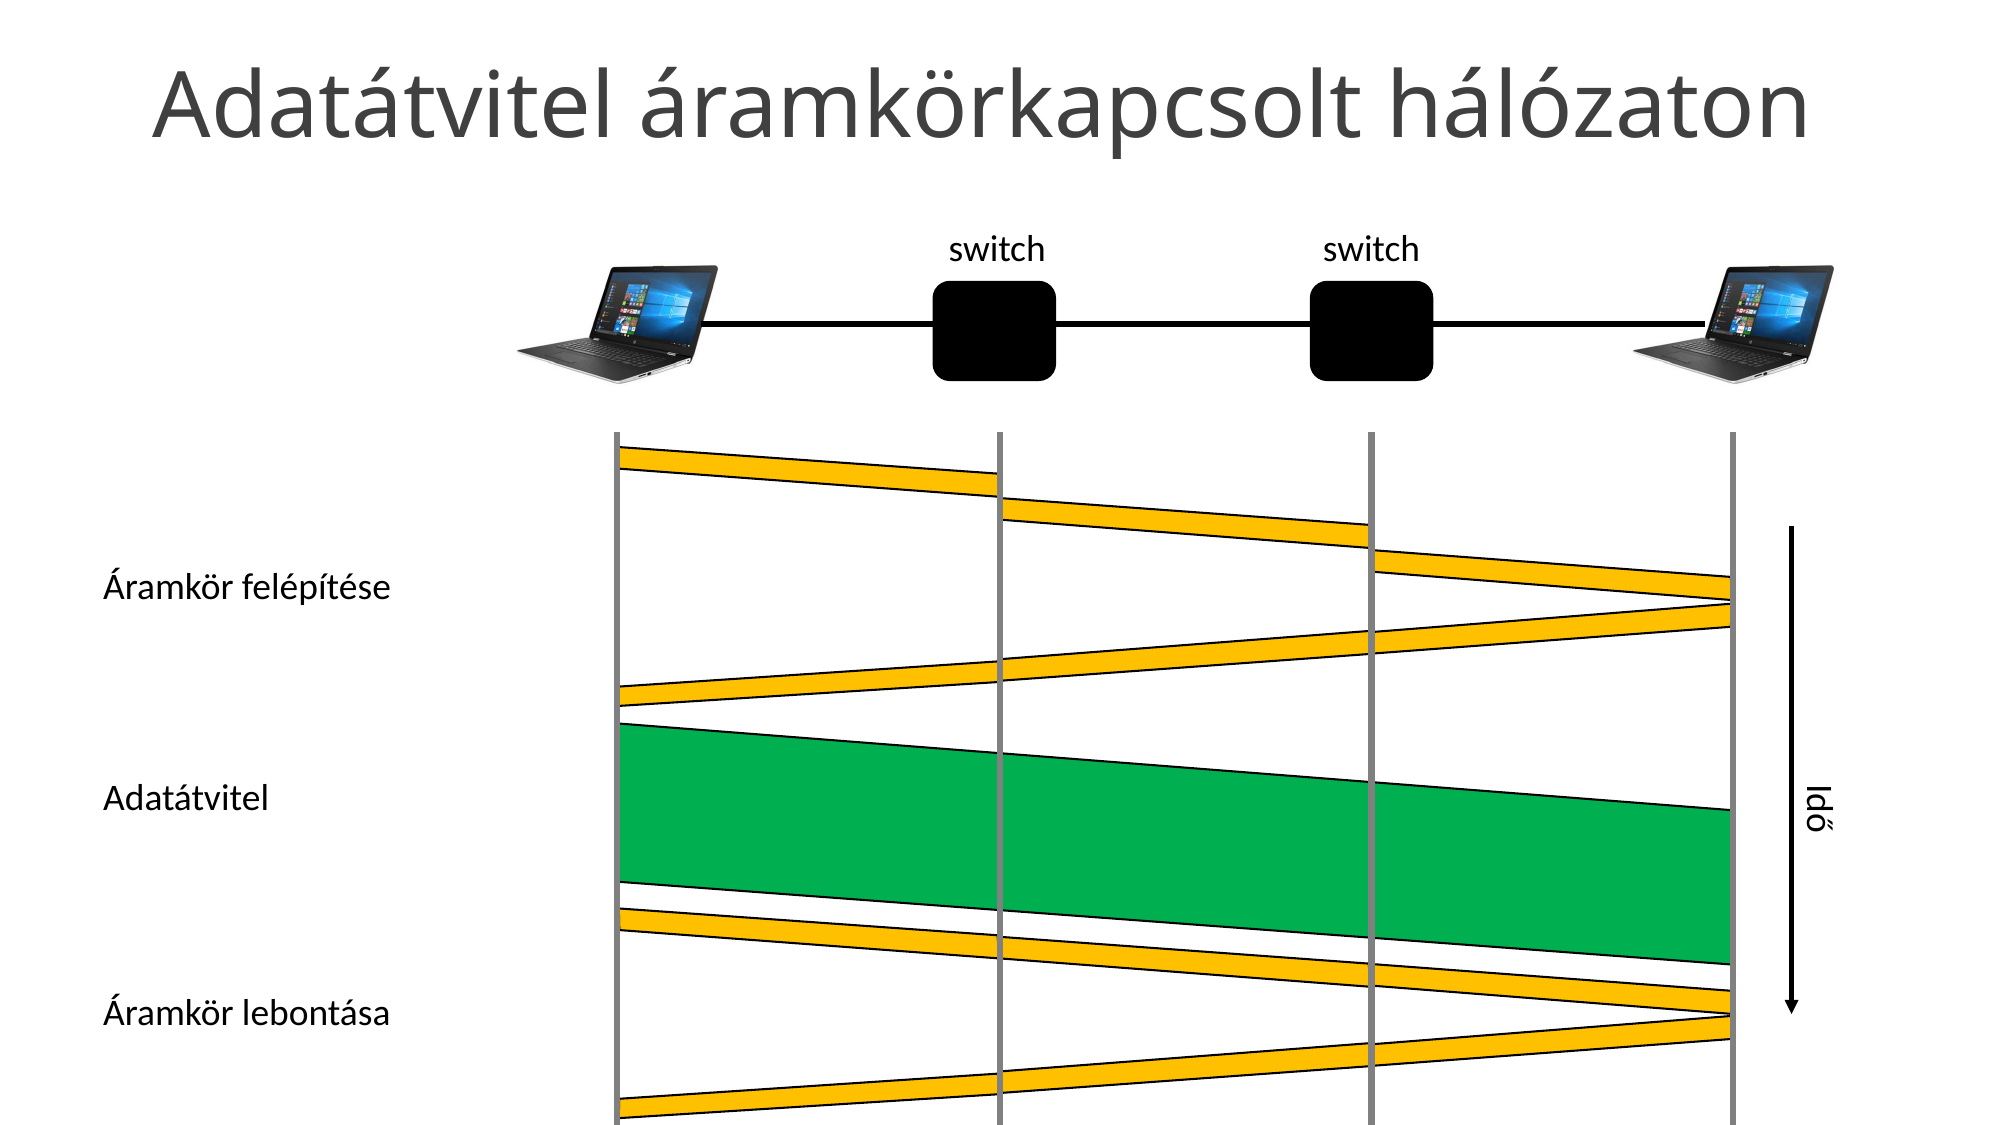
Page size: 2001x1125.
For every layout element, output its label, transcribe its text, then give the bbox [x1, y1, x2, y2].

text_box [1309, 280, 1434, 324]
text_box [932, 280, 1057, 324]
text_box [1375, 963, 1730, 1015]
text_box [1003, 752, 1368, 939]
text_box [1375, 781, 1730, 966]
text_box [1003, 1042, 1368, 1094]
text_box Idő [1792, 769, 1852, 882]
text_box [1003, 497, 1368, 549]
text_box switch [1270, 216, 1473, 277]
text_box switch [895, 216, 1099, 277]
text_box [1003, 630, 1368, 682]
text_box [620, 446, 997, 498]
text_box [620, 660, 997, 707]
text_box [1375, 1015, 1730, 1067]
text_box [1003, 936, 1368, 988]
text_box Áramkör lebontása [88, 980, 504, 1040]
text_box [620, 722, 997, 911]
text_box [1375, 602, 1730, 655]
text_box Áramkör felépítése [88, 554, 504, 615]
text_box [1309, 325, 1434, 382]
picture [1619, 248, 1847, 400]
text_box [932, 325, 1057, 382]
text_box Adatátvitel [88, 765, 504, 825]
title Adatátvitel áramkörkapcsolt hálózaton [137, 0, 1863, 217]
text_box [620, 907, 997, 960]
picture [503, 248, 731, 400]
text_box [1375, 549, 1730, 601]
text_box [620, 1072, 997, 1120]
